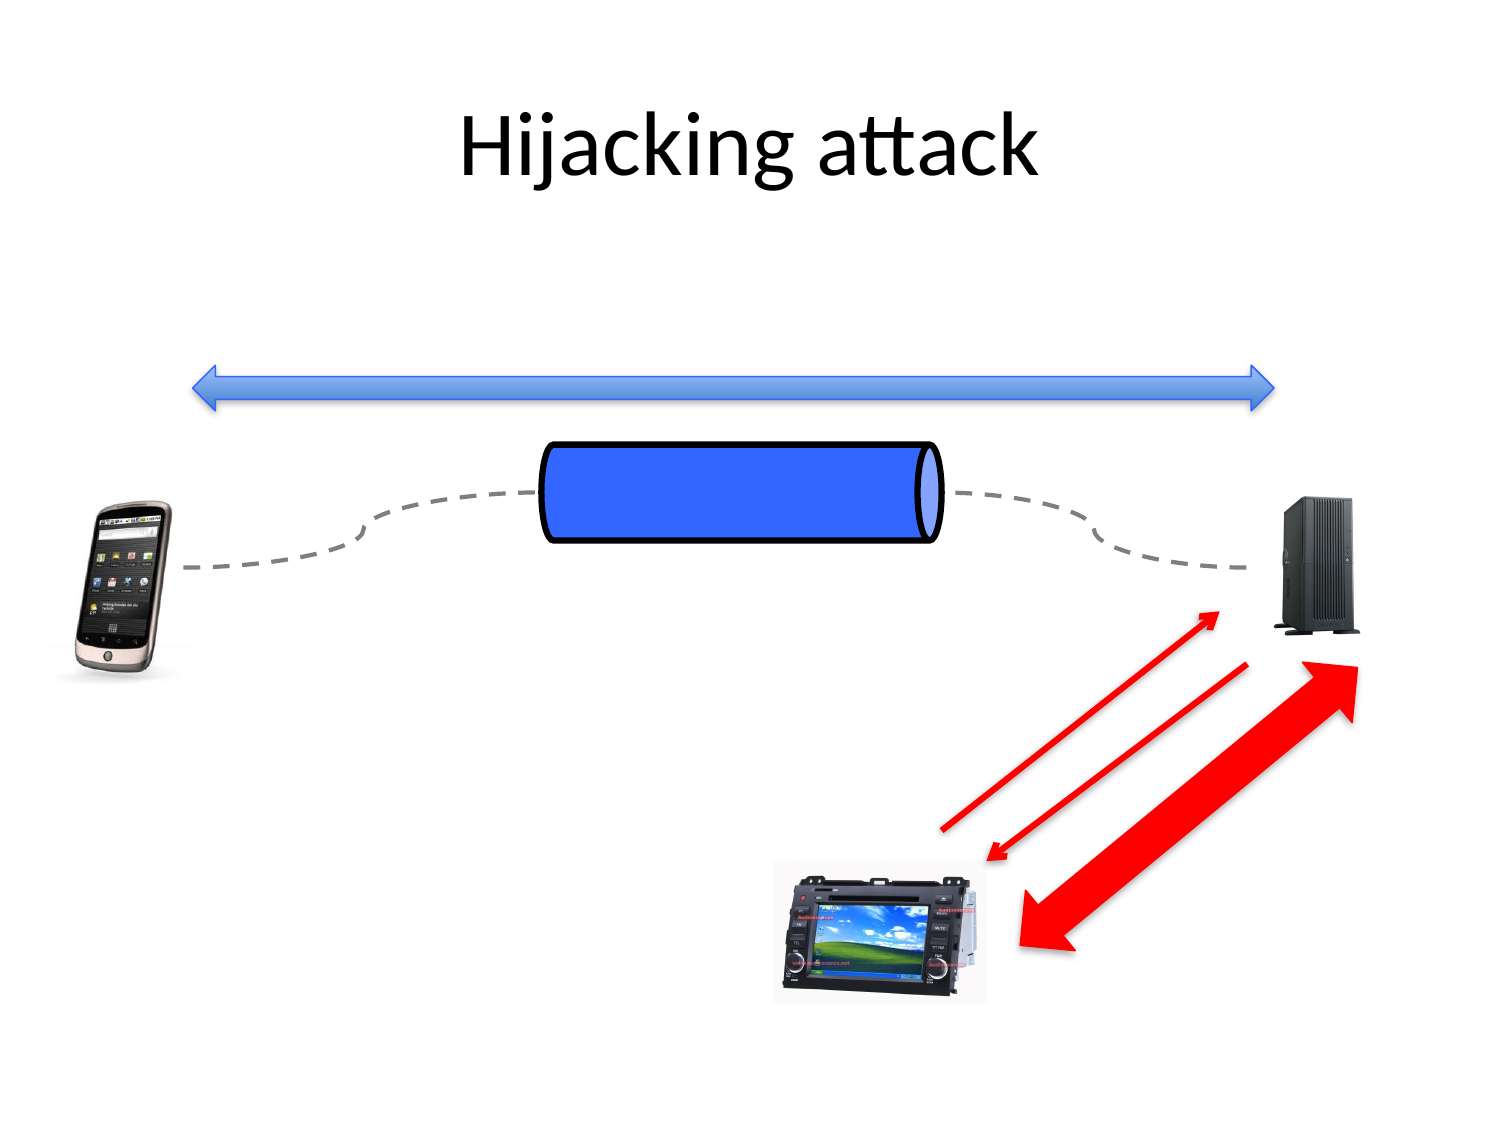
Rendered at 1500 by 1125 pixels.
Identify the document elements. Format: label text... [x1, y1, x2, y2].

text_box [1253, 661, 1359, 780]
picture [772, 860, 987, 1006]
picture [46, 491, 193, 684]
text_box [693, 291, 790, 694]
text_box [941, 611, 1220, 831]
text_box [795, 364, 1275, 412]
picture [1246, 495, 1387, 637]
text_box [1019, 871, 1143, 952]
text_box [945, 492, 1240, 568]
text_box [192, 364, 688, 412]
text_box [196, 492, 538, 568]
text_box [986, 663, 1248, 862]
title Hijacking attack [75, 45, 1425, 233]
